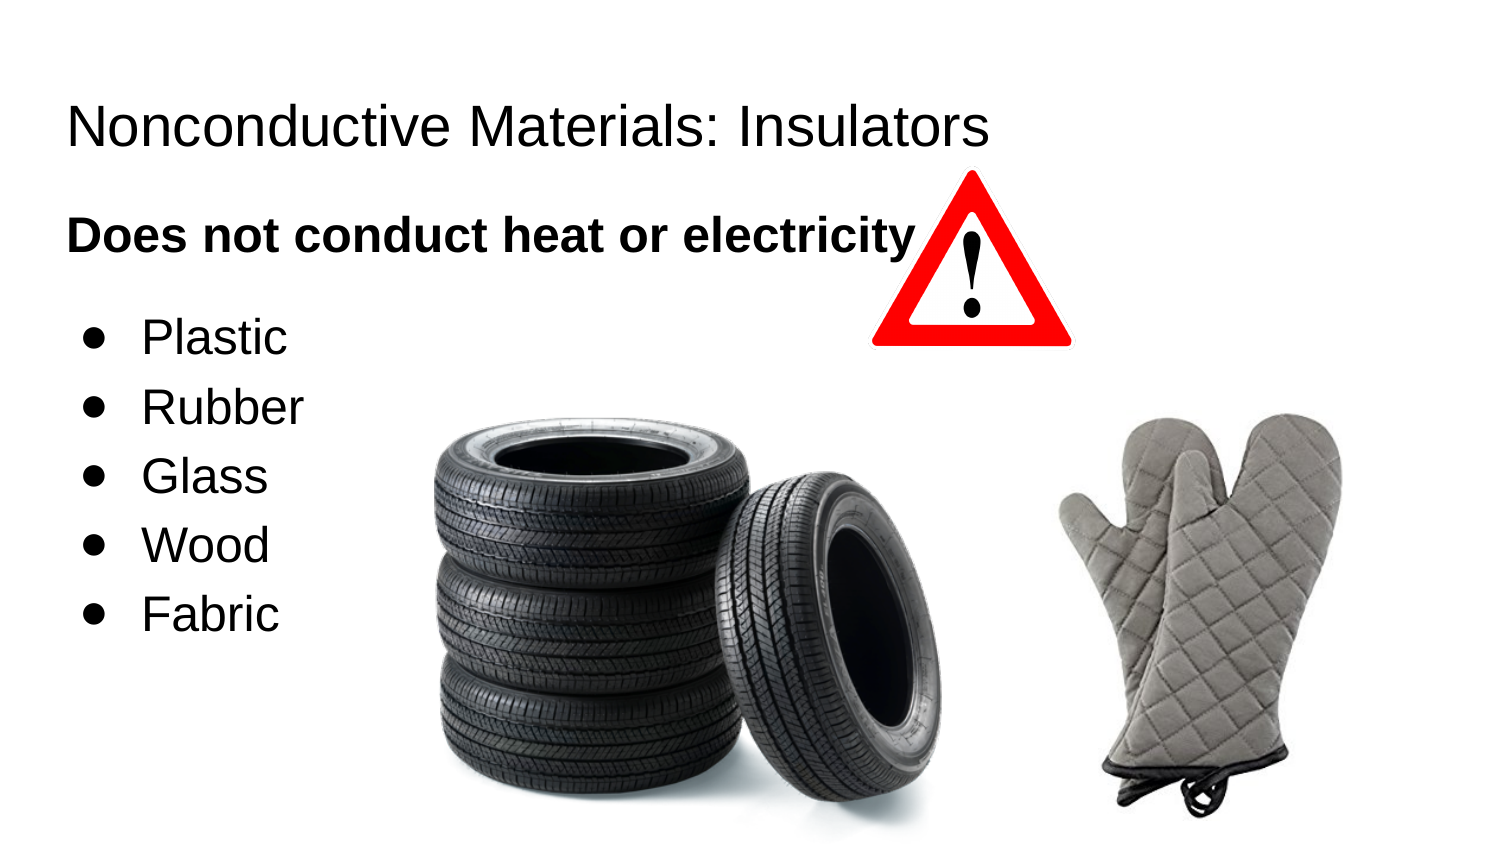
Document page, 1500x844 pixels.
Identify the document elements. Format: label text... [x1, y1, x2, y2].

list Does not conduct heat or electricity Plastic Rubber Glass Wood Fabric [51, 178, 1020, 740]
picture [995, 410, 1407, 821]
picture [431, 386, 943, 844]
picture [867, 166, 1089, 365]
title Nonconductive Materials: Insulators [51, 72, 1449, 167]
